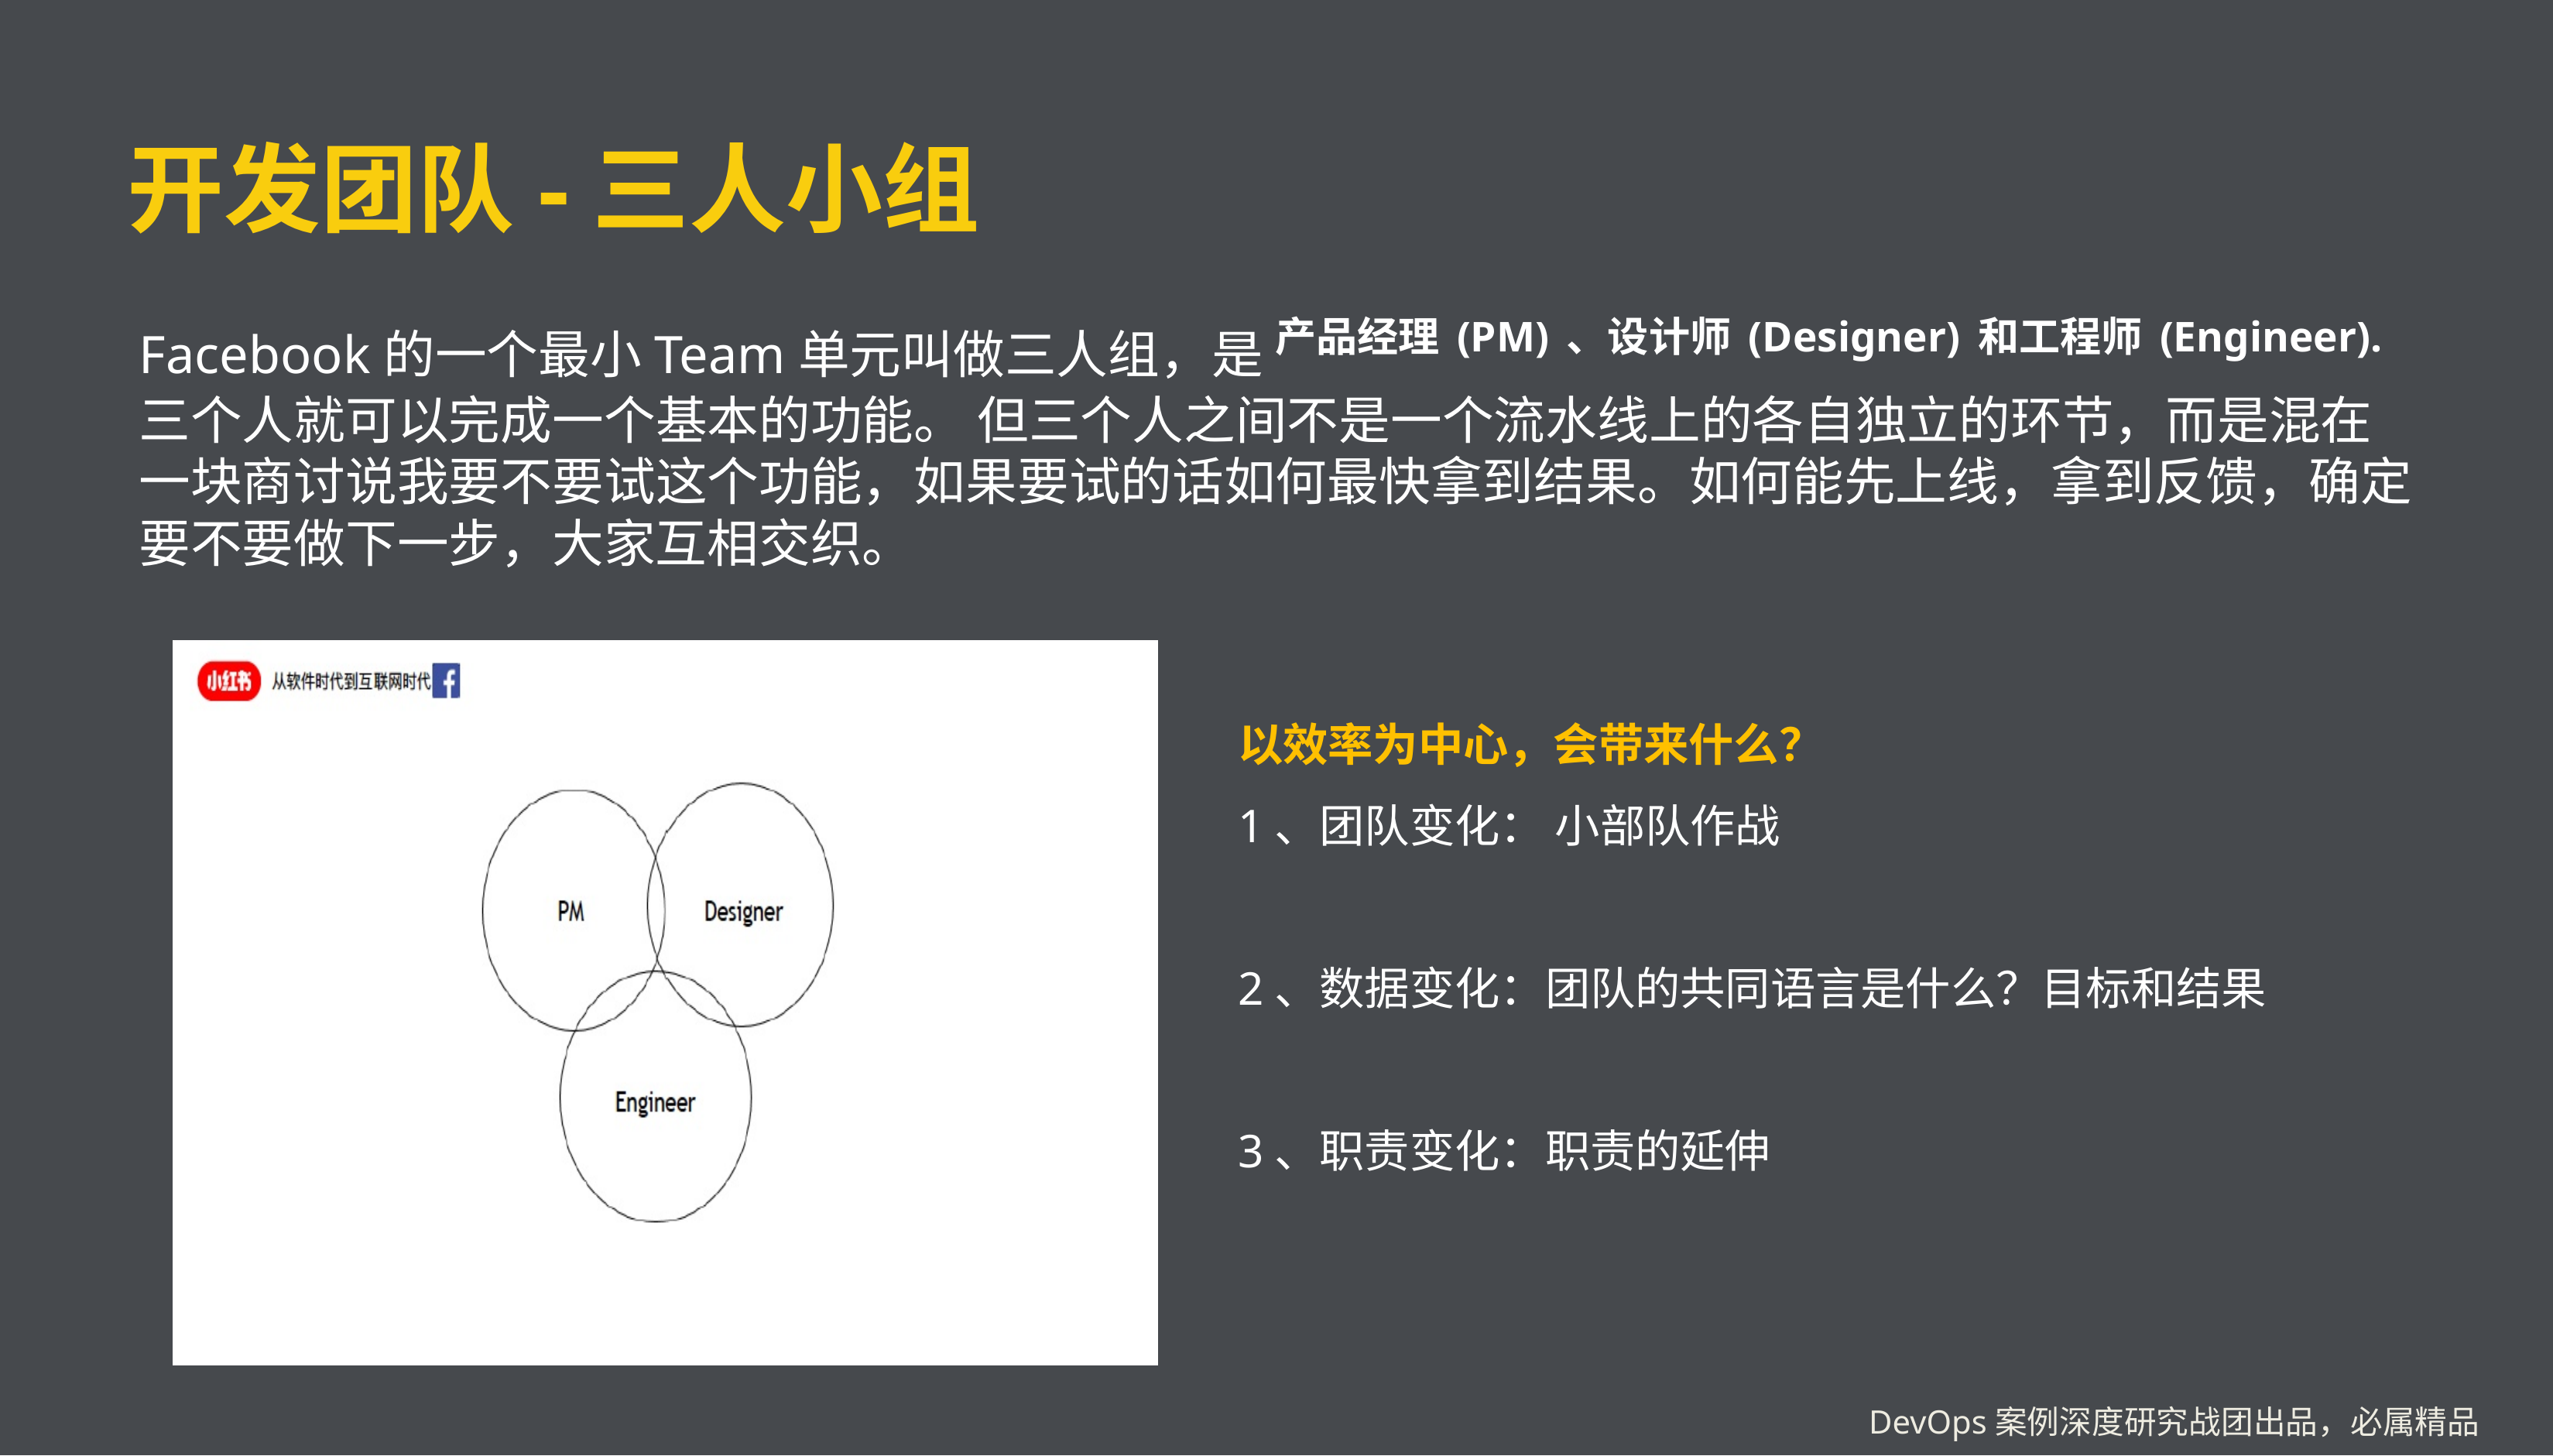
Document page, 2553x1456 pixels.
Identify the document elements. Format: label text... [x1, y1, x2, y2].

text_box Facebook的一个最小Team单元叫做三人组，是 产品经理(PM)、设计师(Designer)和工程师(Engineer). 三个人就可以完成一个基本的功能。 但三个人之间不是一个流水线上的各自独立的环节，而是混在一块商讨说我要不要试这个功能，如果要试的话如何最快拿到结果。如何能先上线，拿到反馈，确定要不要做下一步，大家互相交织。 [127, 296, 2431, 579]
title 开发团队-三人小组 [127, 128, 2425, 296]
picture [172, 640, 1158, 1365]
text_box 以效率为中心，会带来什么？ 1、团队变化： 小部队作战 2、数据变化：团队的共同语言是什么？目标和结果 3、职责变化：职责的延伸 [1238, 689, 2506, 1339]
